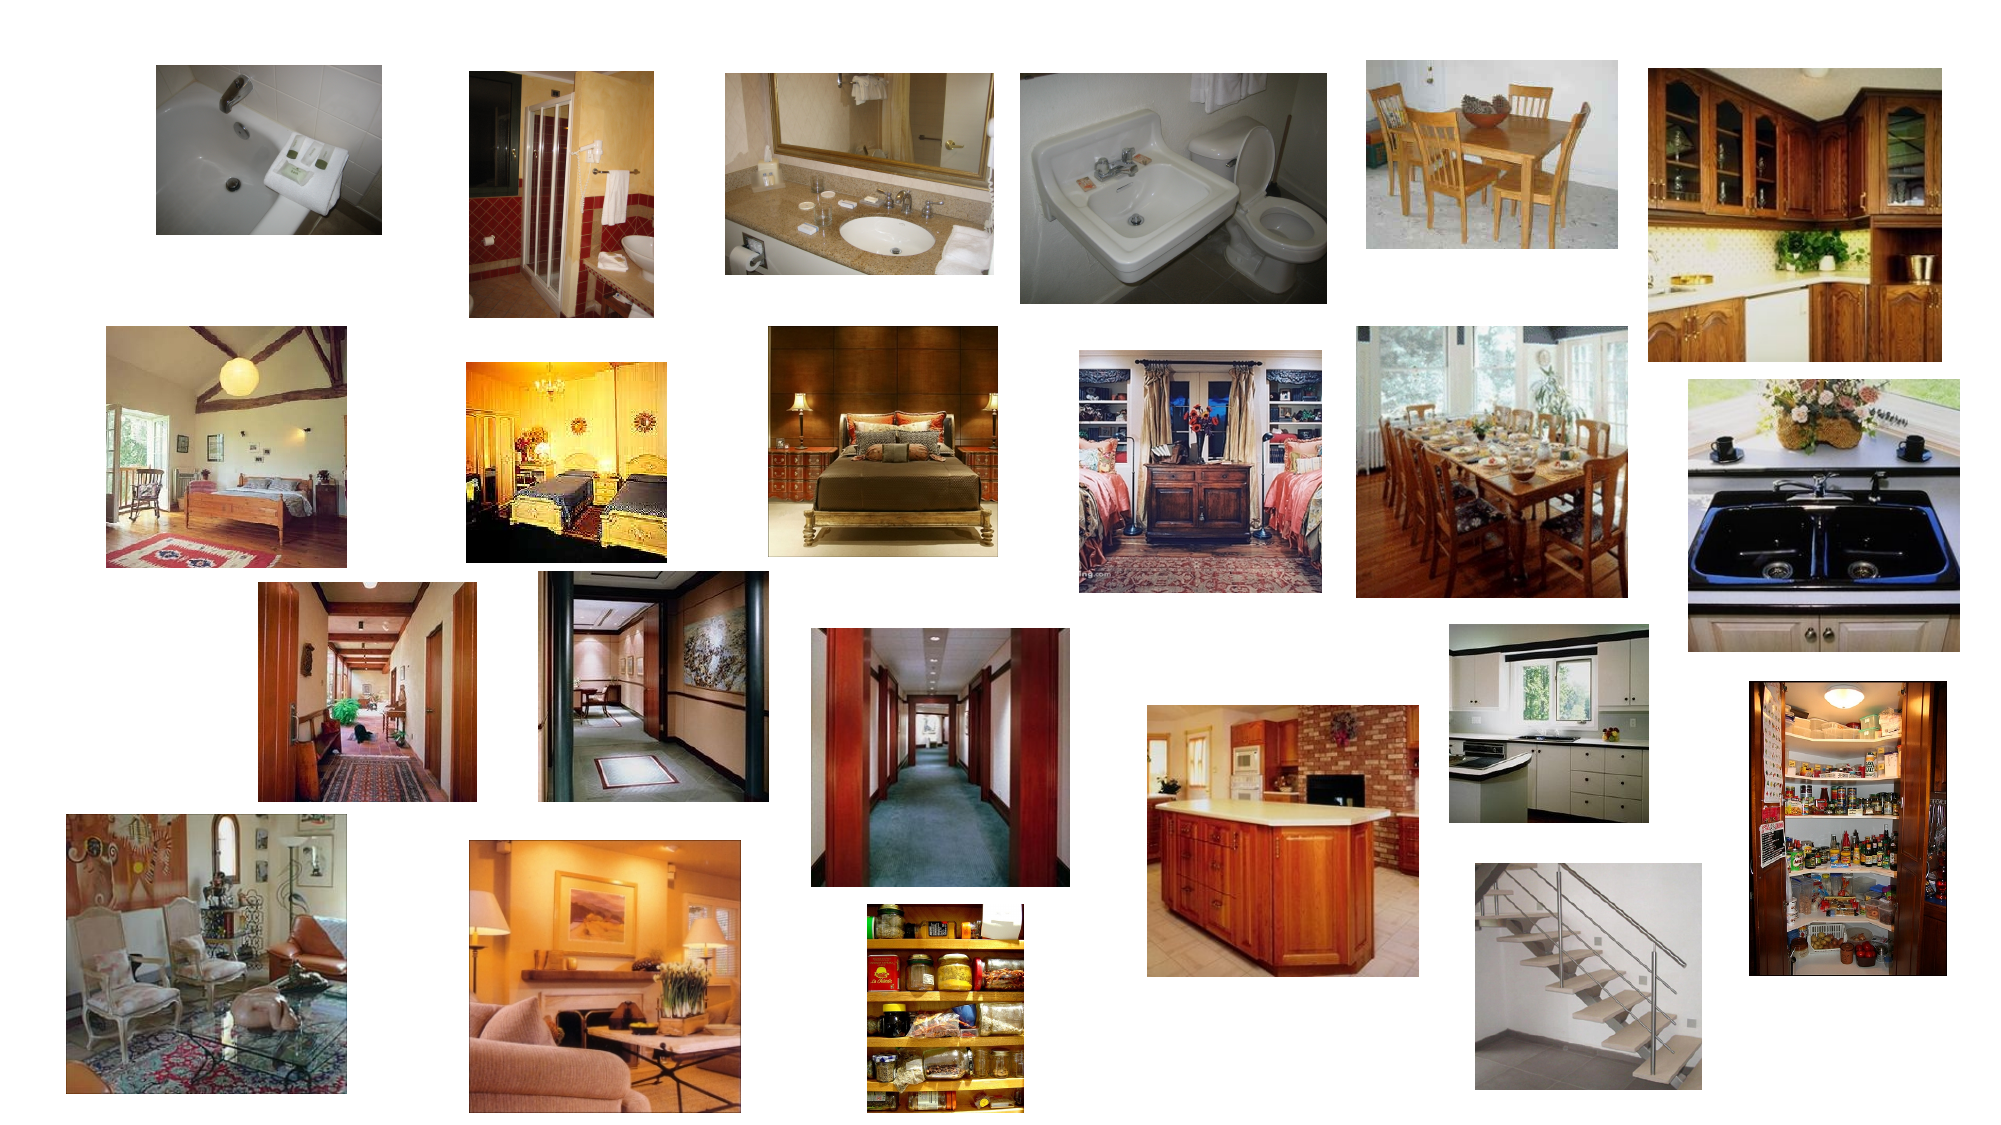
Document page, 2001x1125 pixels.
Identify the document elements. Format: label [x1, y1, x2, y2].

text_box [66, 60, 1960, 1113]
